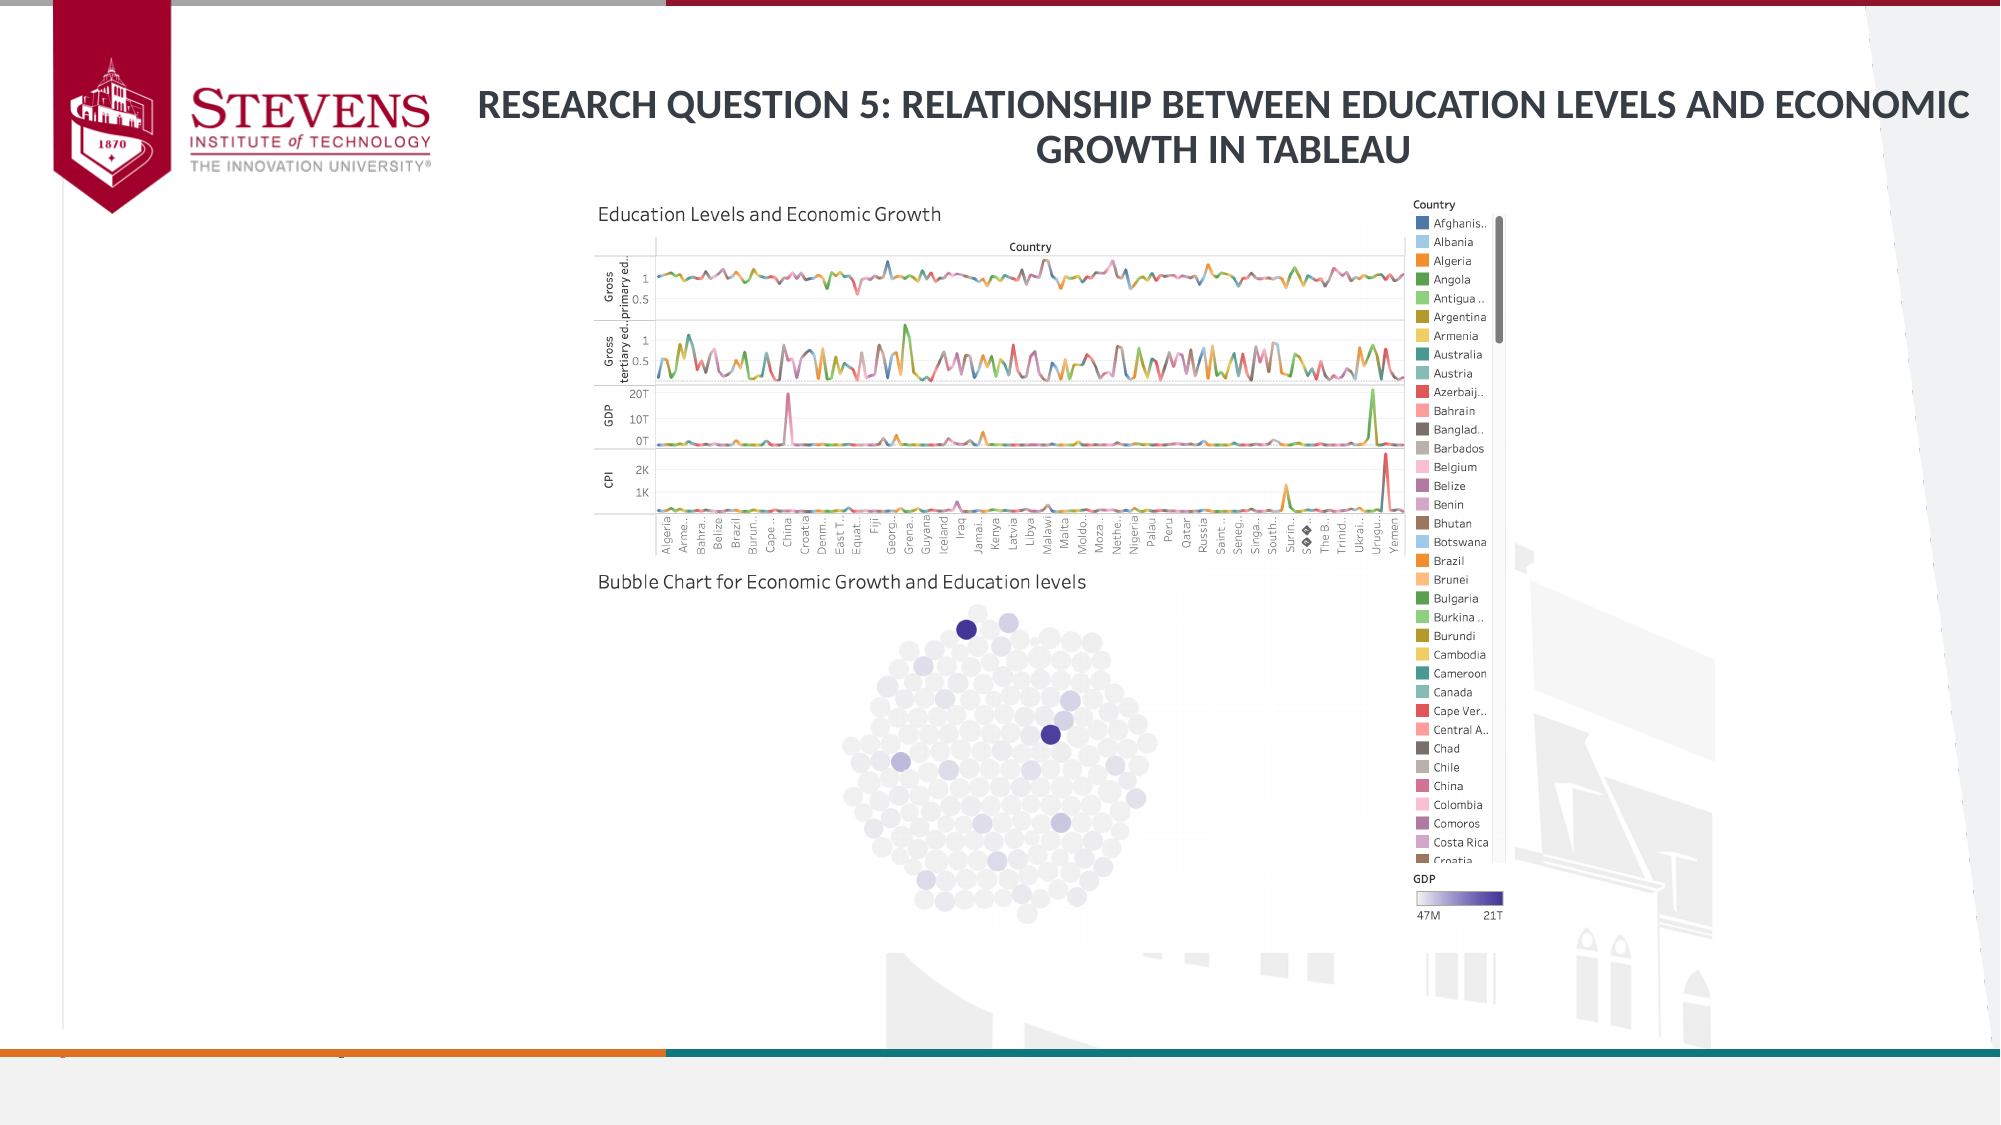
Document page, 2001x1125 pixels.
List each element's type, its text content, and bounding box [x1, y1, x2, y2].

text_box RESEARCH QUESTION 5: RELATIONSHIP BETWEEN EDUCATION LEVELS AND ECONOMIC GROWTH IN TABLEAU [460, 7, 1987, 249]
picture [53, 0, 431, 214]
picture [587, 199, 1715, 1049]
